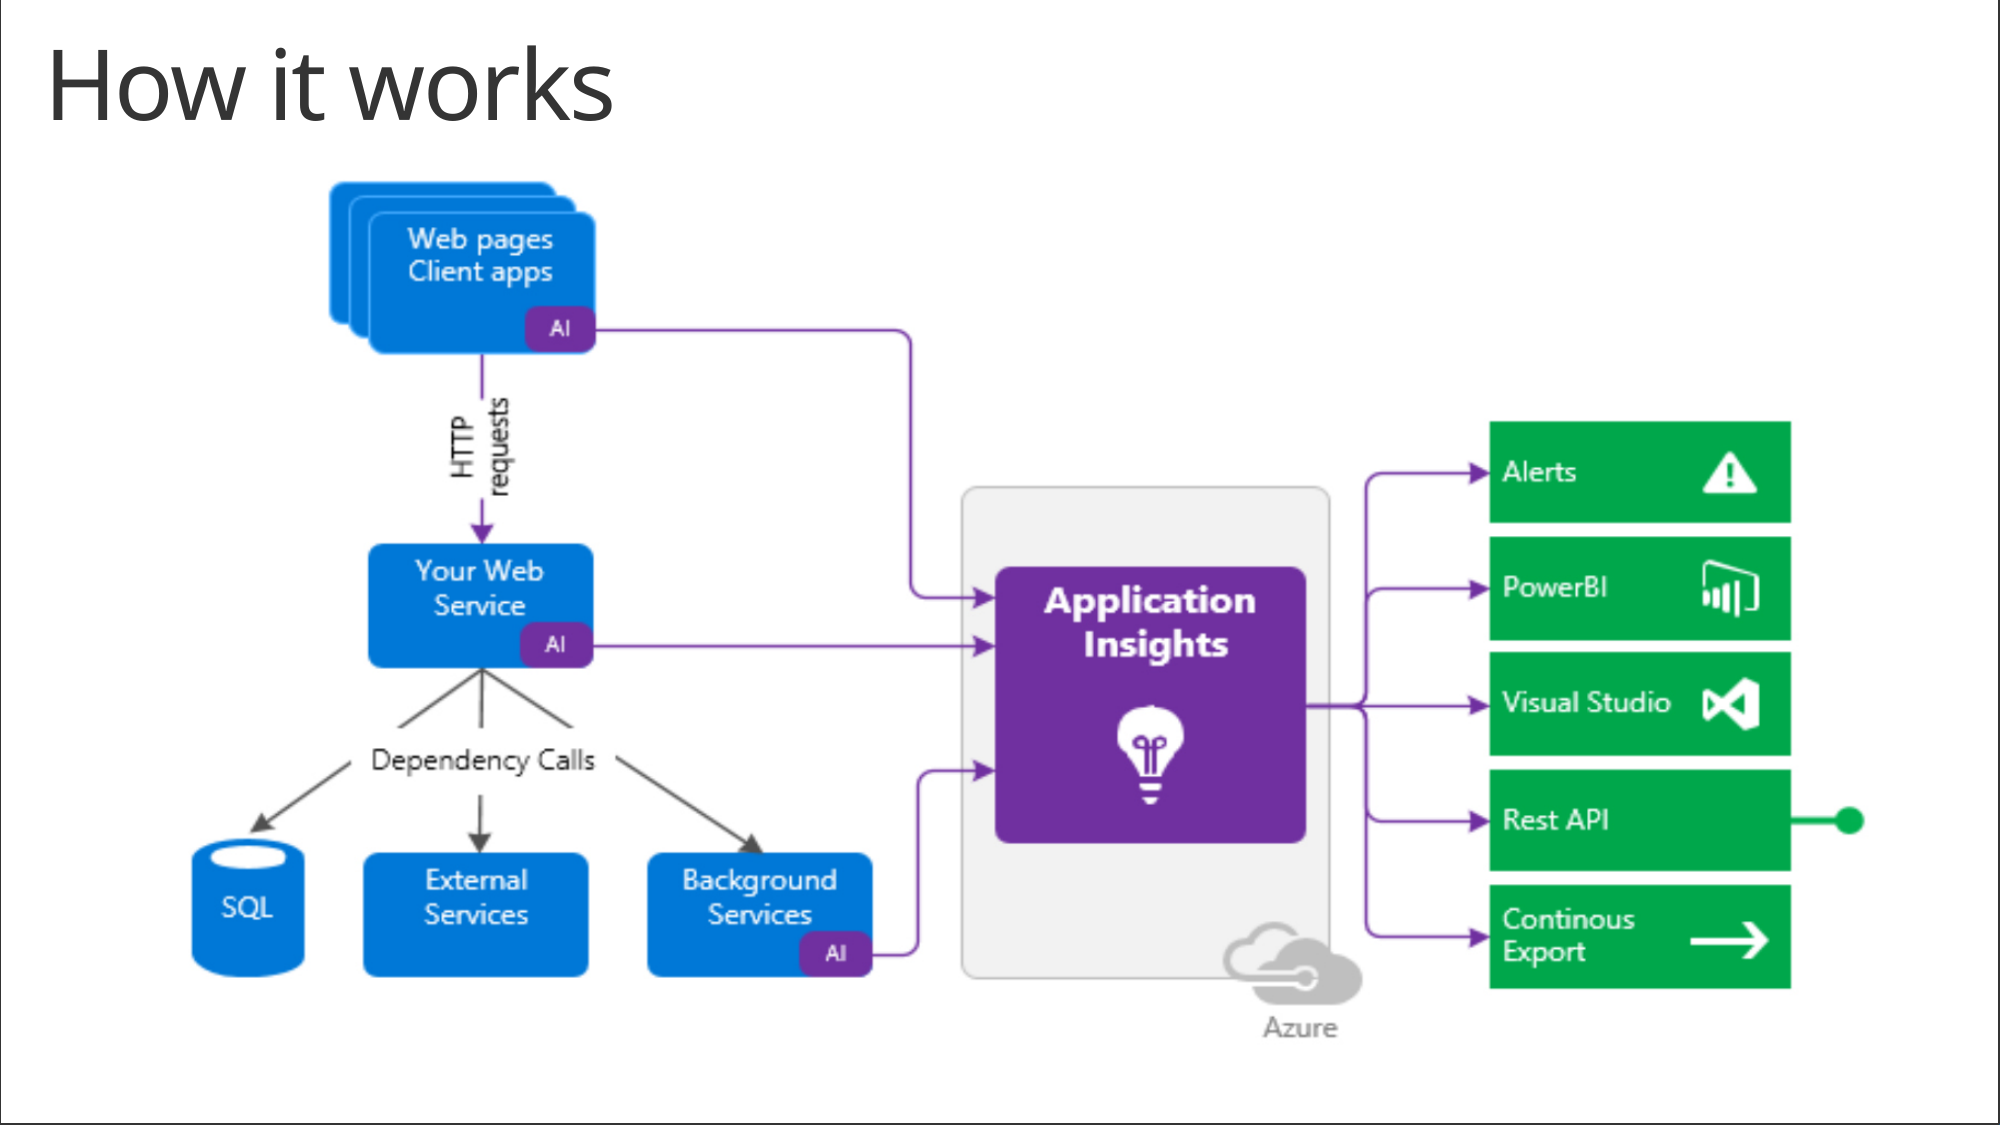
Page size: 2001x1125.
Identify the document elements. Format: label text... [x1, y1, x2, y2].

text_box [0, 0, 2000, 1125]
picture [170, 154, 1890, 1053]
text_box How it works [29, 28, 1942, 177]
